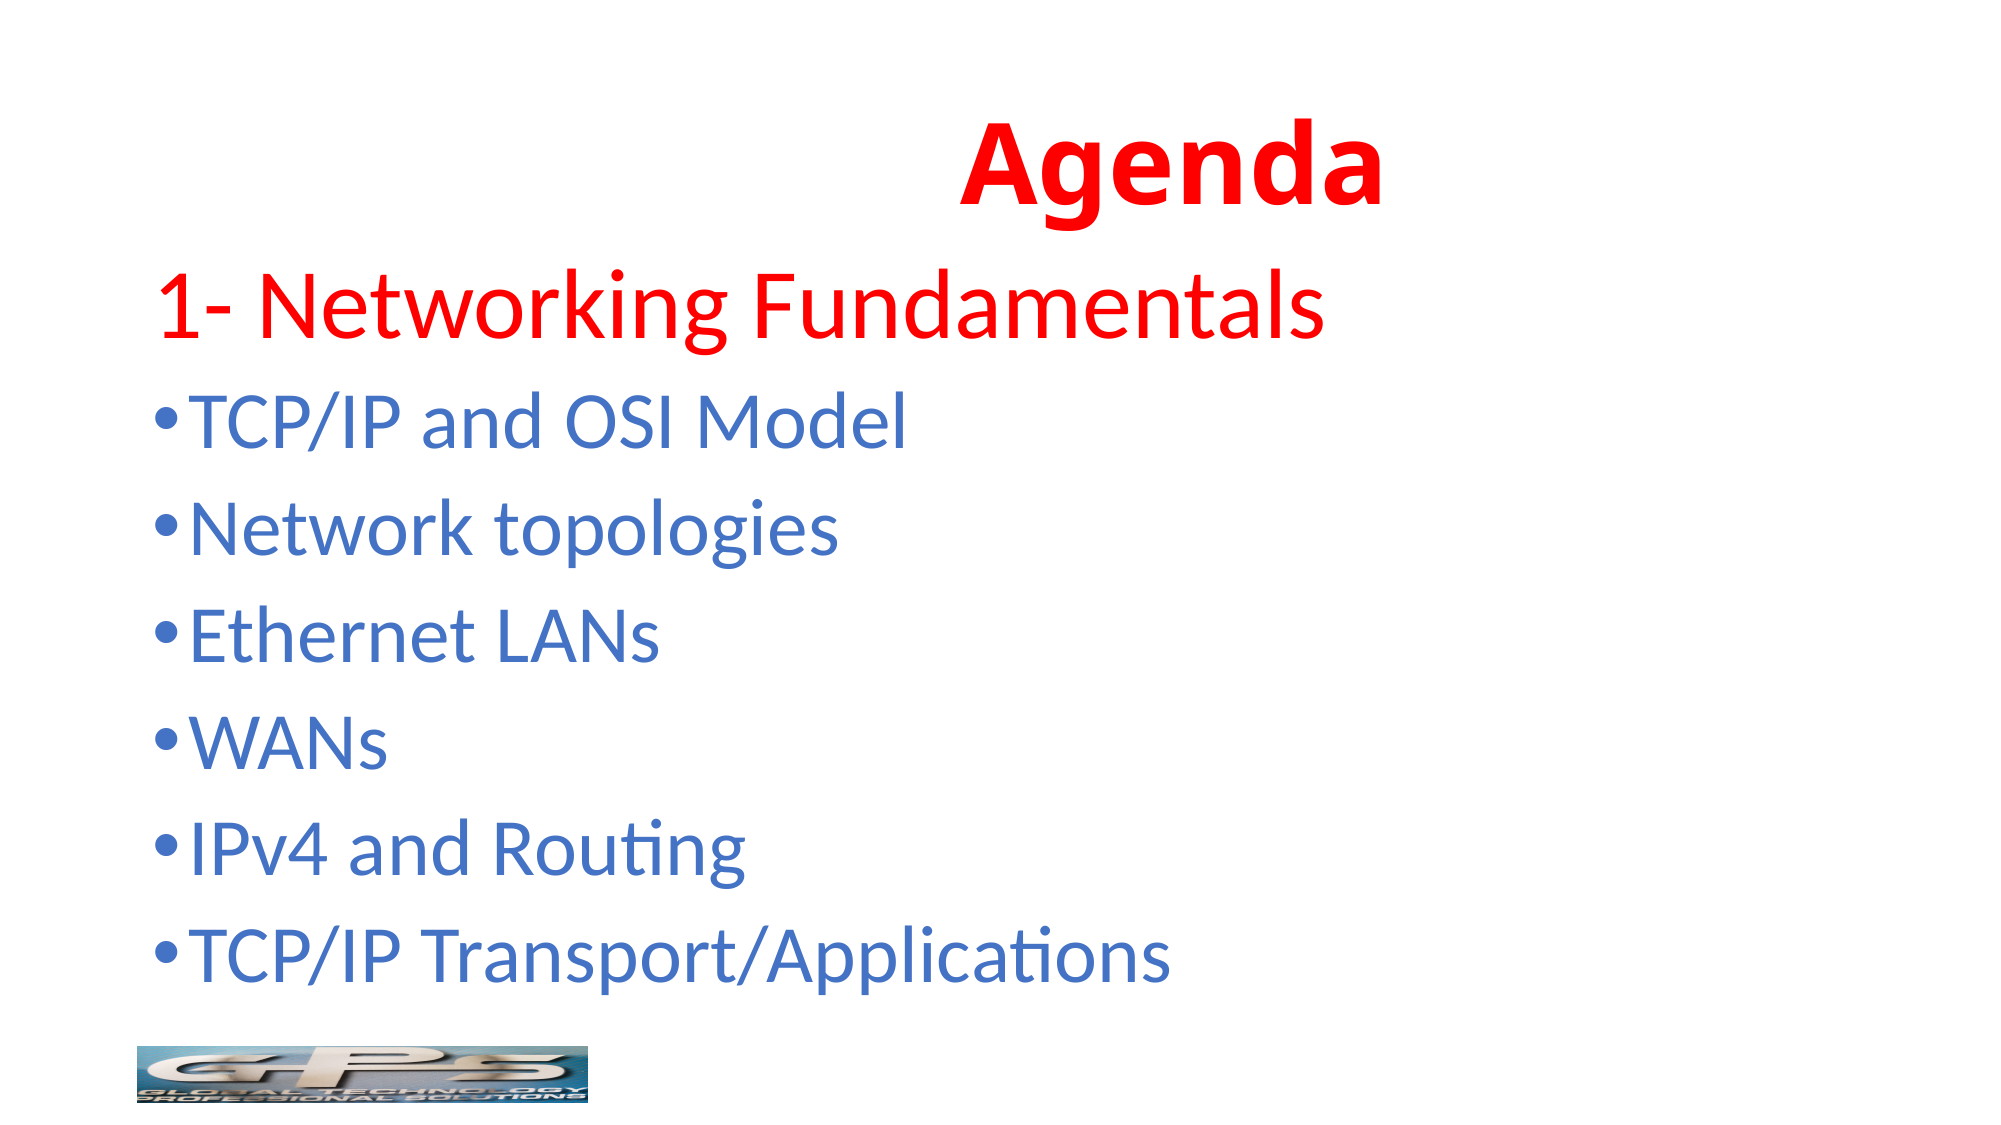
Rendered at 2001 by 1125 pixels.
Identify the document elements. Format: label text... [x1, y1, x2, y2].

title Agenda [137, 59, 1863, 244]
picture [137, 1046, 588, 1103]
list 1- Networking Fundamentals TCP/IP and OSI Model Network topologies Ethernet LANs WANs IPv4 and Routing TCP/IP Transport/Applications [137, 244, 1863, 1014]
